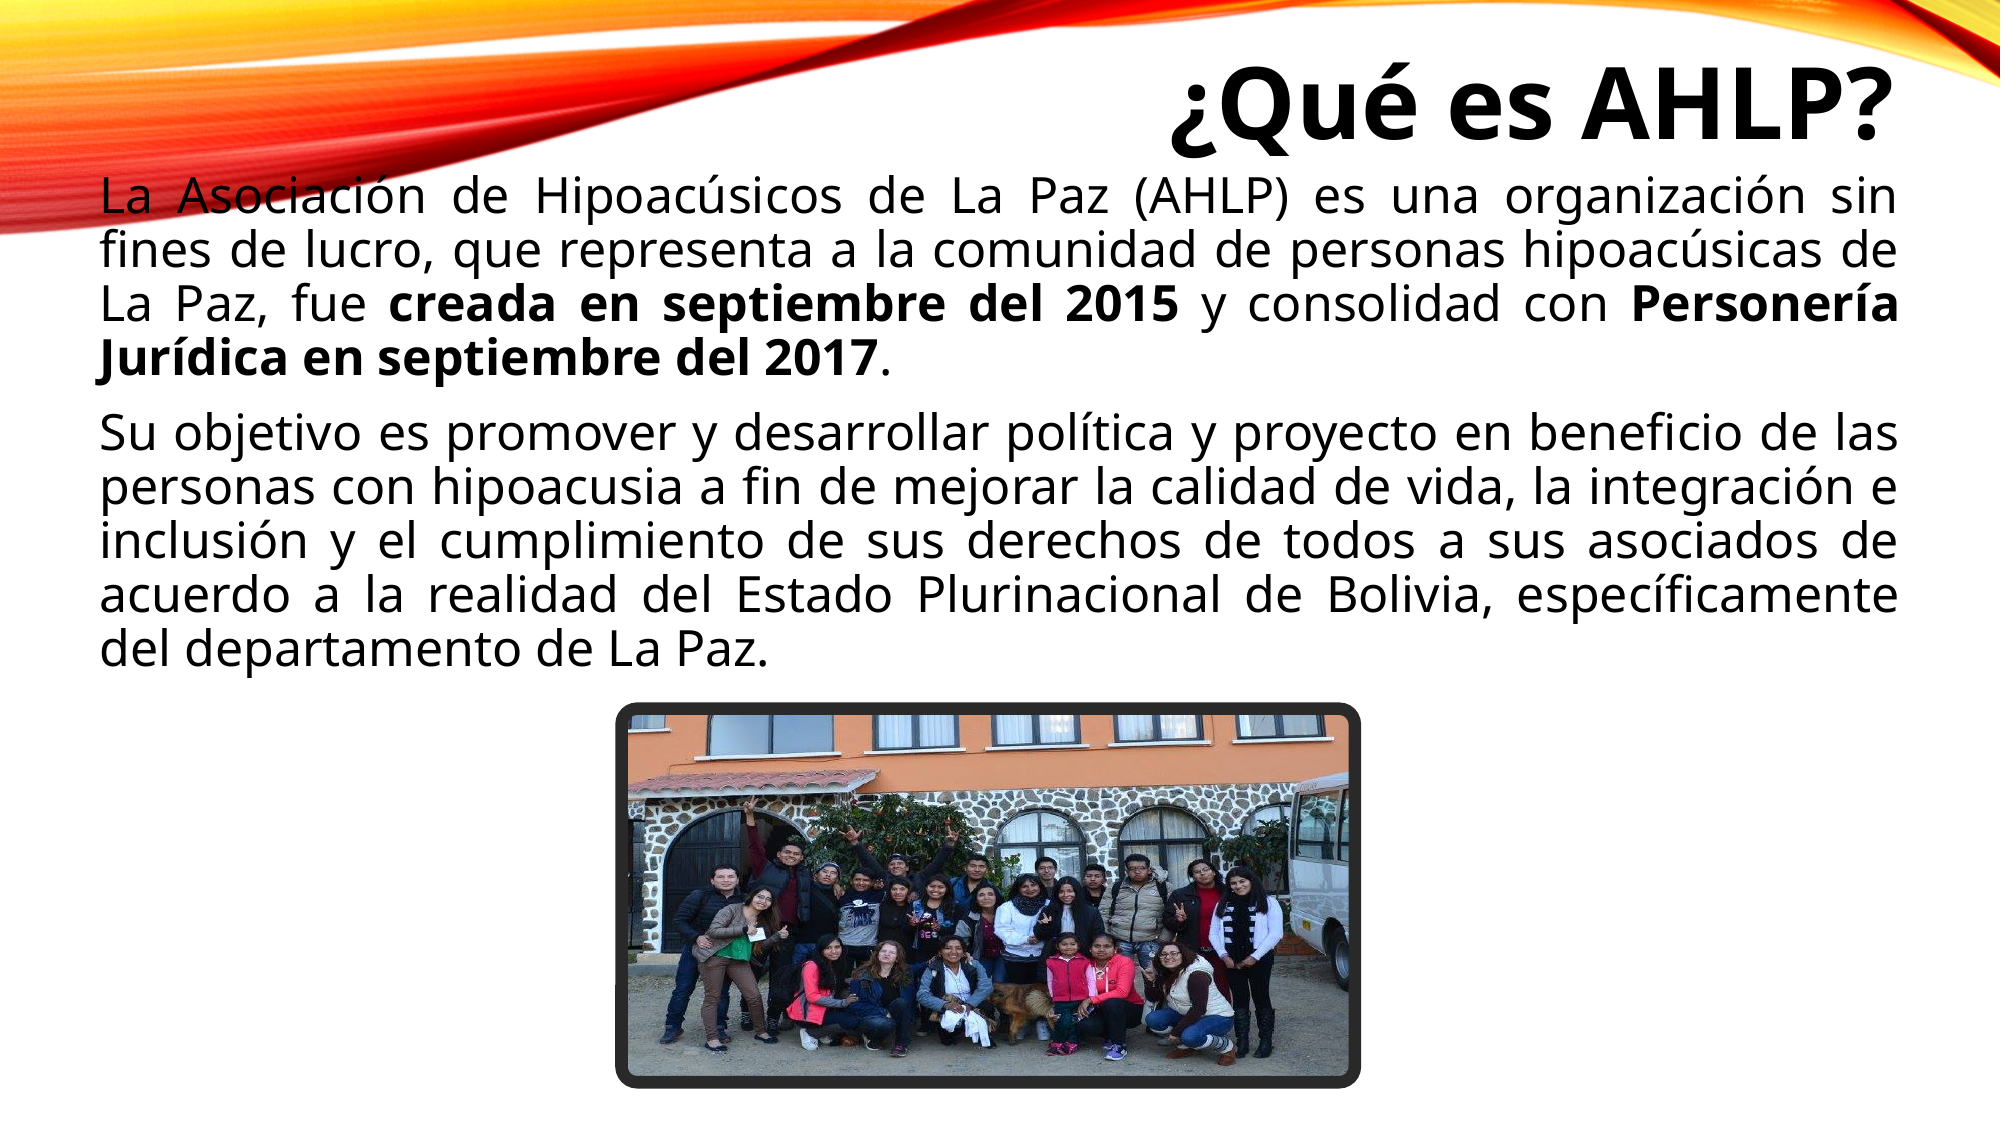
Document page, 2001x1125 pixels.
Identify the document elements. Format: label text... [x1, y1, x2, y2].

list La Asociación de Hipoacúsicos de La Paz (AHLP) es una organización sin fines de lucro, que representa a la comunidad de personas hipoacúsicas de La Paz, fue creada en septiembre del 2015 y consolidad con Personería Jurídica en septiembre del 2017. Su objetivo es promover y desarrollar política y proyecto en beneficio de las personas con hipoacusia a fin de mejorar la calidad de vida, la integración e inclusión y el cumplimiento de sus derechos de todos a sus asociados de acuerdo a la realidad del Estado Plurinacional de Bolivia, específicamente del departamento de La Paz. [84, 155, 1916, 684]
picture [621, 708, 1356, 1083]
text_box ¿Qué es AHLP? [846, 25, 1910, 188]
picture [0, 0, 2000, 237]
